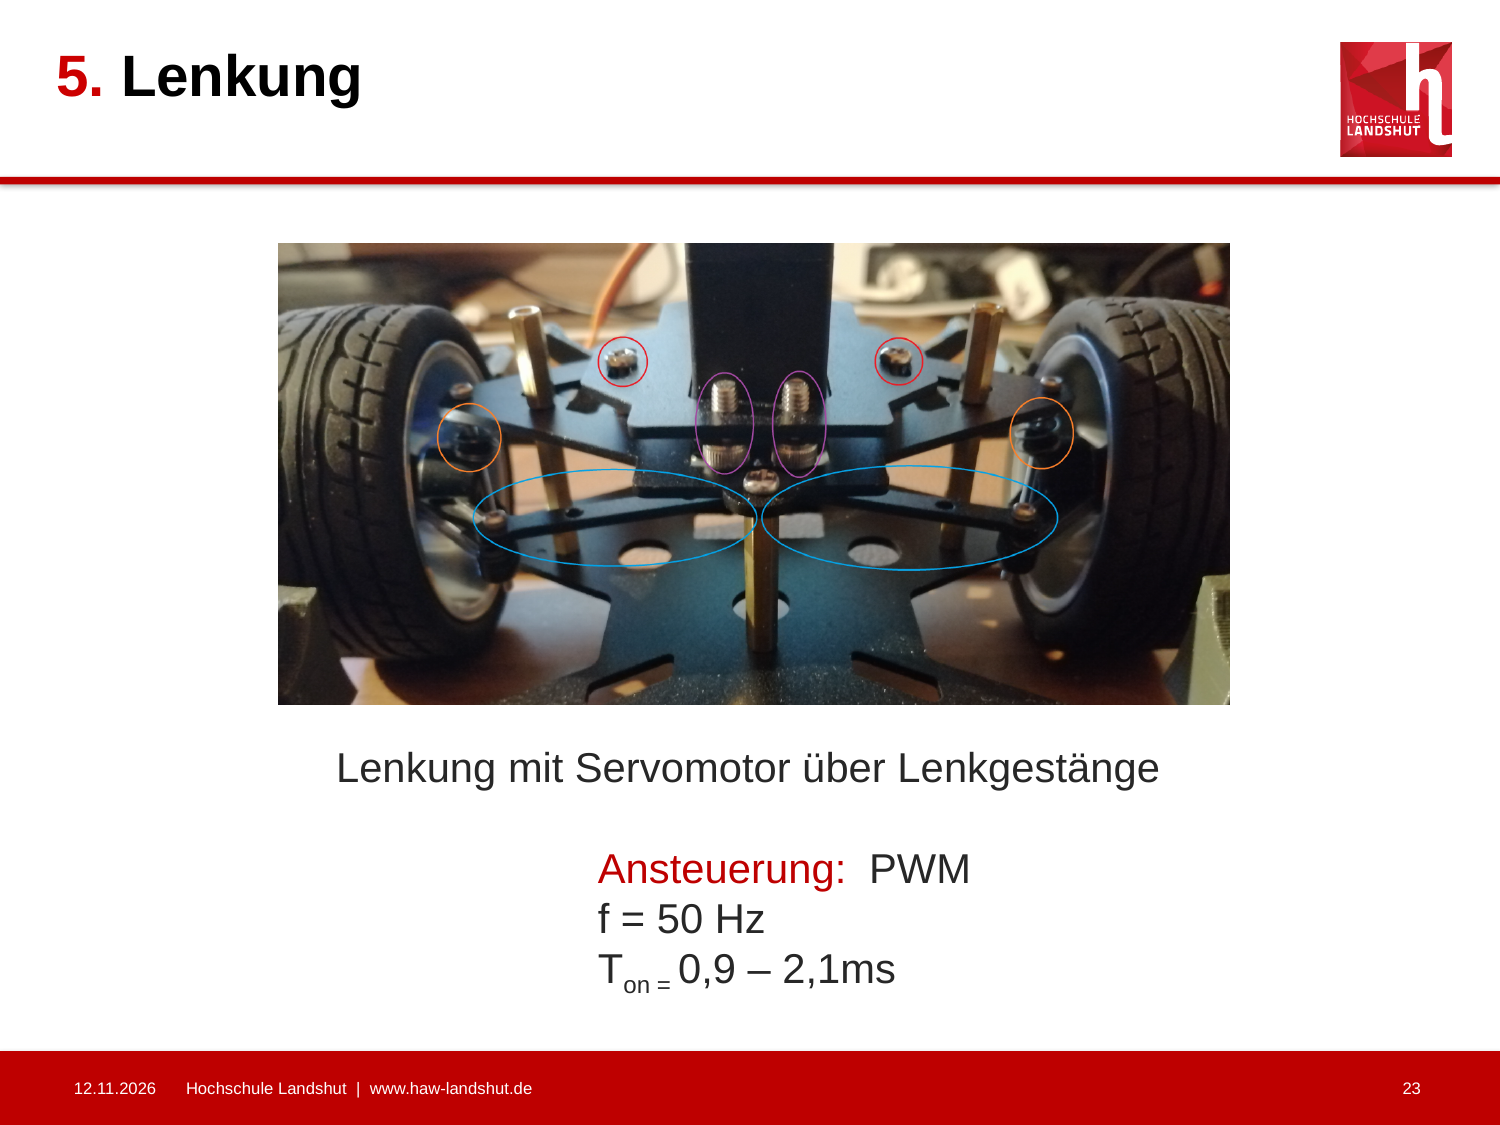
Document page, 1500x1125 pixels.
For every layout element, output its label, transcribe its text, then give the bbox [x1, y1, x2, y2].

title 5. Lenkung [41, 30, 1294, 161]
text_box Lenkung mit Servomotor über Lenkgestänge [321, 733, 1188, 798]
picture [278, 243, 1231, 705]
footer Hochschule Landshut | www.haw-landshut.de [172, 1070, 951, 1118]
text_box Ansteuerung: PWM f = 50 Hz Ton = 0,9 – 2,1ms [583, 834, 987, 1006]
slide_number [41, 1070, 172, 1118]
